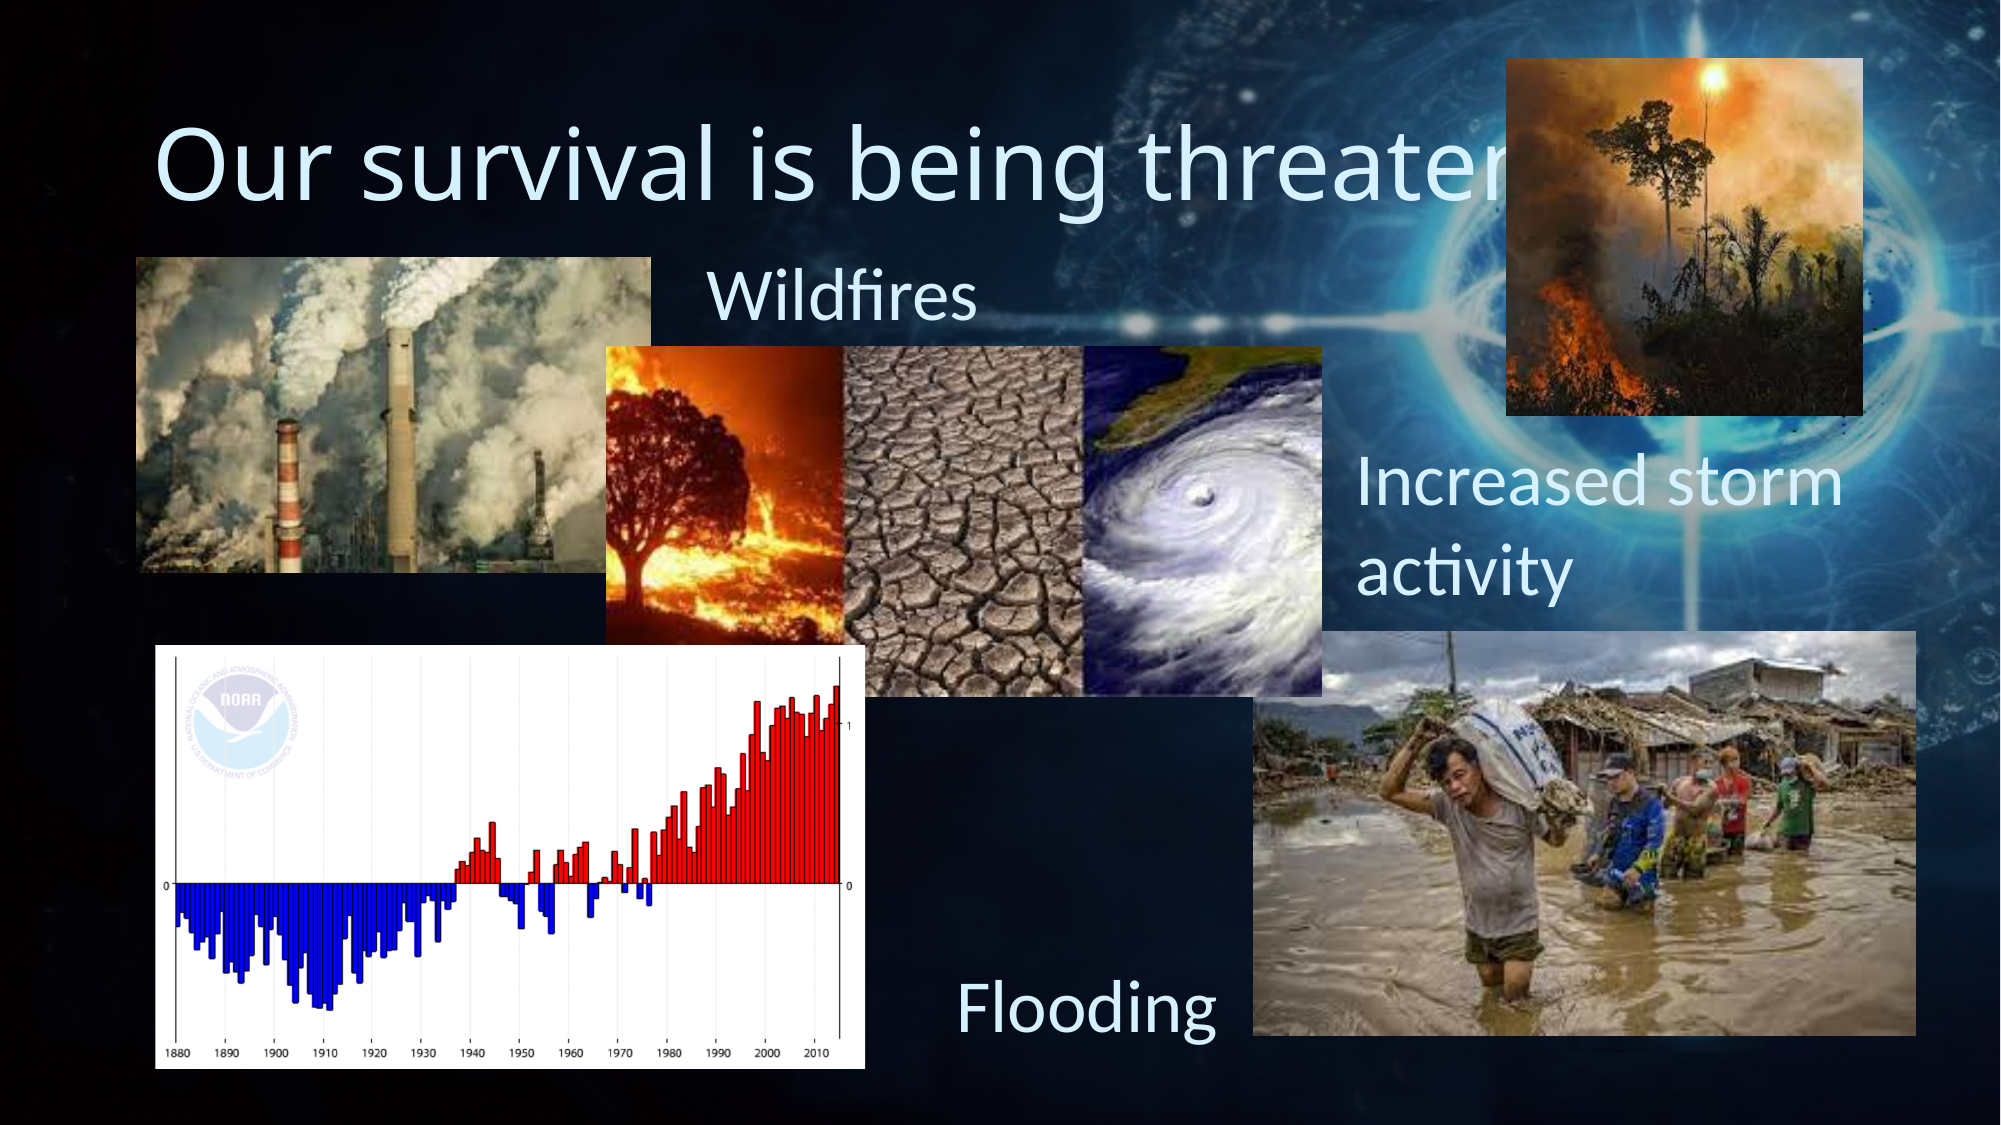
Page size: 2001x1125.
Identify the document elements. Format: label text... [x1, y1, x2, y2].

title Our survival is being threatened [137, 59, 1505, 278]
text_box Wildfires [691, 247, 1033, 346]
list Flooding [941, 960, 1322, 1069]
text_box Increased storm activity [1340, 423, 1897, 618]
picture [0, 0, 2001, 1125]
